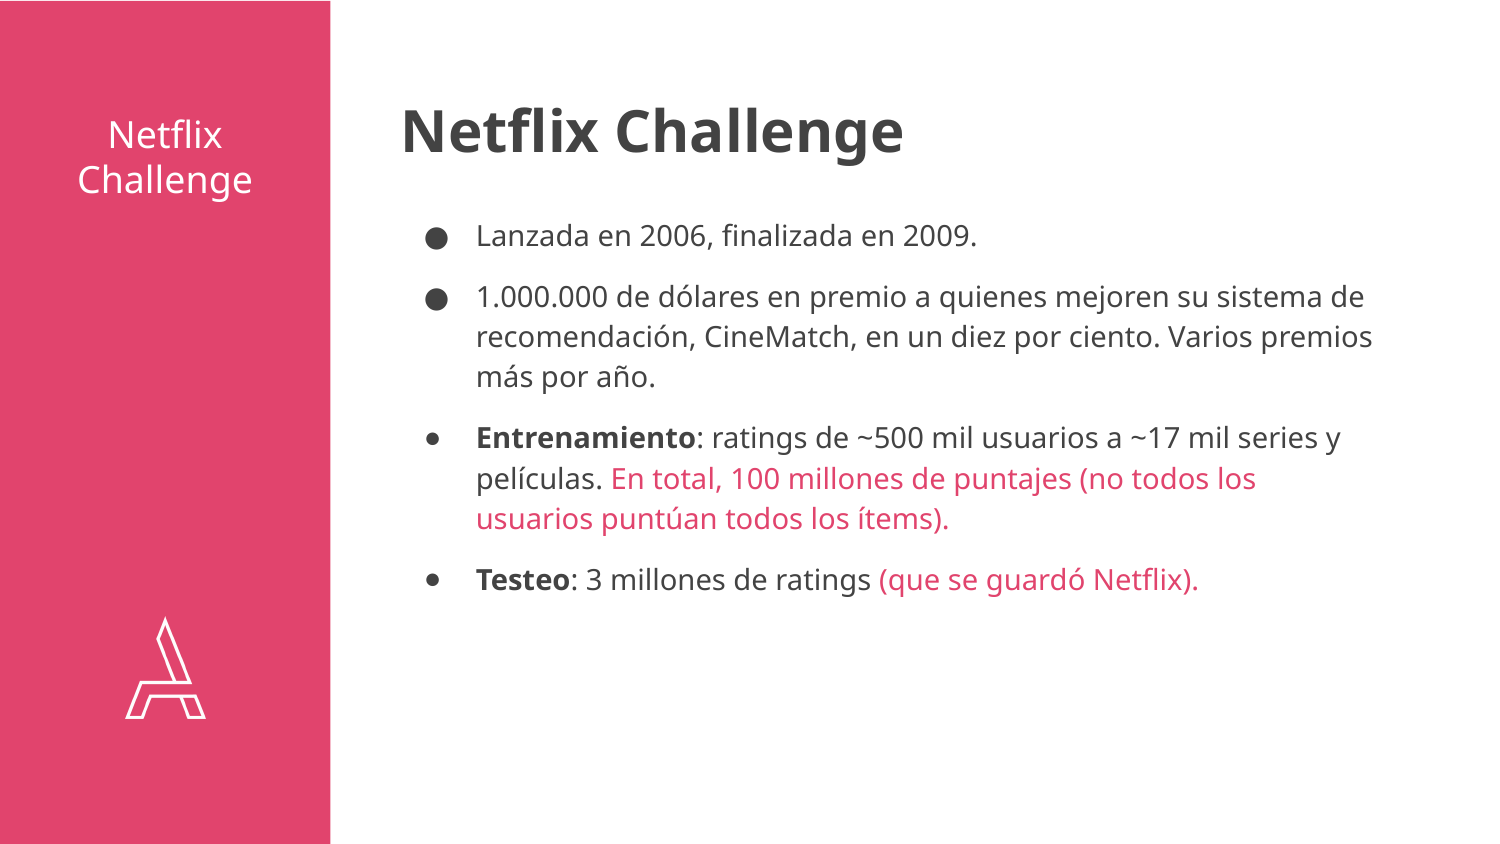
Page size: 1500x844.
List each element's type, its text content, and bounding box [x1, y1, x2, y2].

text_box Lanzada en 2006, finalizada en 2009. 1.000.000 de dólares en premio a quienes mejoren su sistema de recomendación, CineMatch, en un diez por ciento. Varios premios más por año. Entrenamiento: ratings de ~500 mil usuarios a ~17 mil series y películas. En total, 100 millones de puntajes (no todos los usuarios puntúan todos los ítems). Testeo: 3 millones de ratings (que se guardó Netflix). [385, 197, 1389, 690]
picture [125, 616, 206, 719]
text_box Netflix Challenge [385, 78, 1389, 176]
title Netflix Challenge [47, 96, 283, 346]
